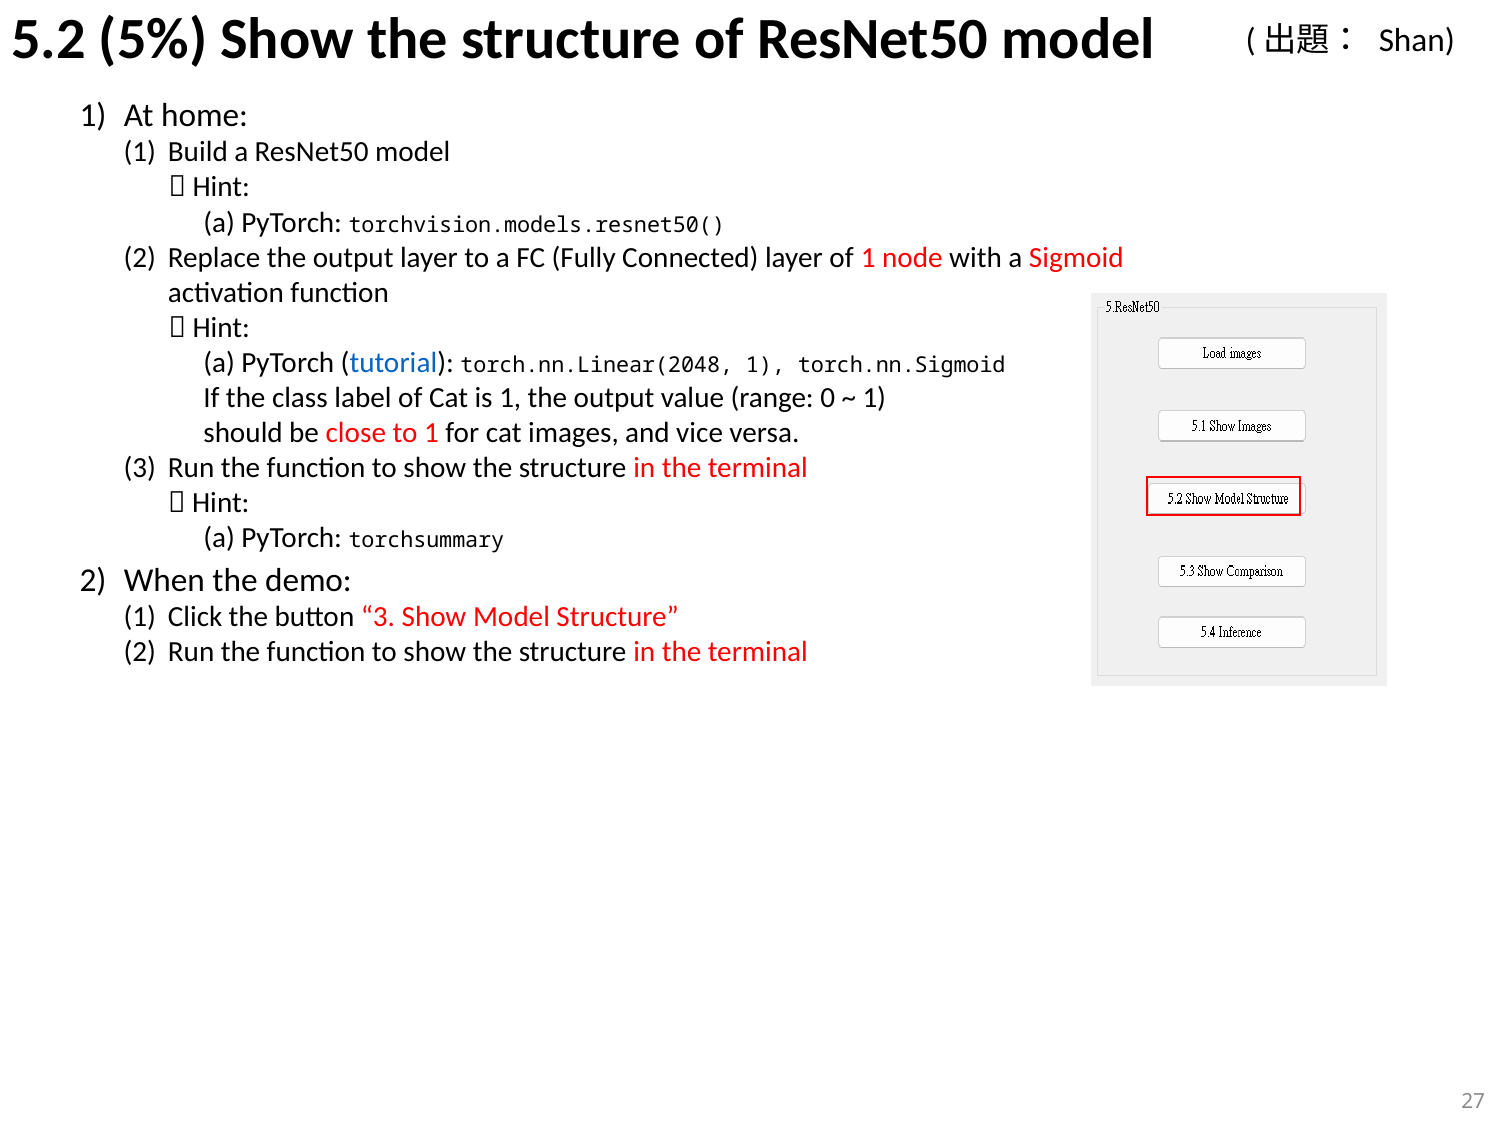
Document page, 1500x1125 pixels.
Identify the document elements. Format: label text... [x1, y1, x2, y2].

text_box (出題： Shan) [1230, 11, 1500, 66]
picture [1091, 293, 1388, 686]
text_box 5.2 (5%) Show the structure of ResNet50 model [0, 0, 1500, 80]
slide_number 27 [1211, 1079, 1500, 1125]
text_box At home: Build a ResNet50 model  Hint: (a) PyTorch: torchvision.models.resnet50() Replace the output layer to a FC (Fully Connected) layer of 1 node with a Sigmoid activation function  Hint: (a) PyTorch (tutorial): torch.nn.Linear(2048, 1), torch.nn.Sigmoid If the class label of Cat is 1, the output value (range: 0 ~ 1) should be close to 1 for cat images, and vice versa. Run the function to show the structure in the terminal  Hint: (a) PyTorch: torchsummary When the demo: Click the button “3. Show Model Structure” Run the function to show the structure in the terminal [20, 77, 1211, 1125]
